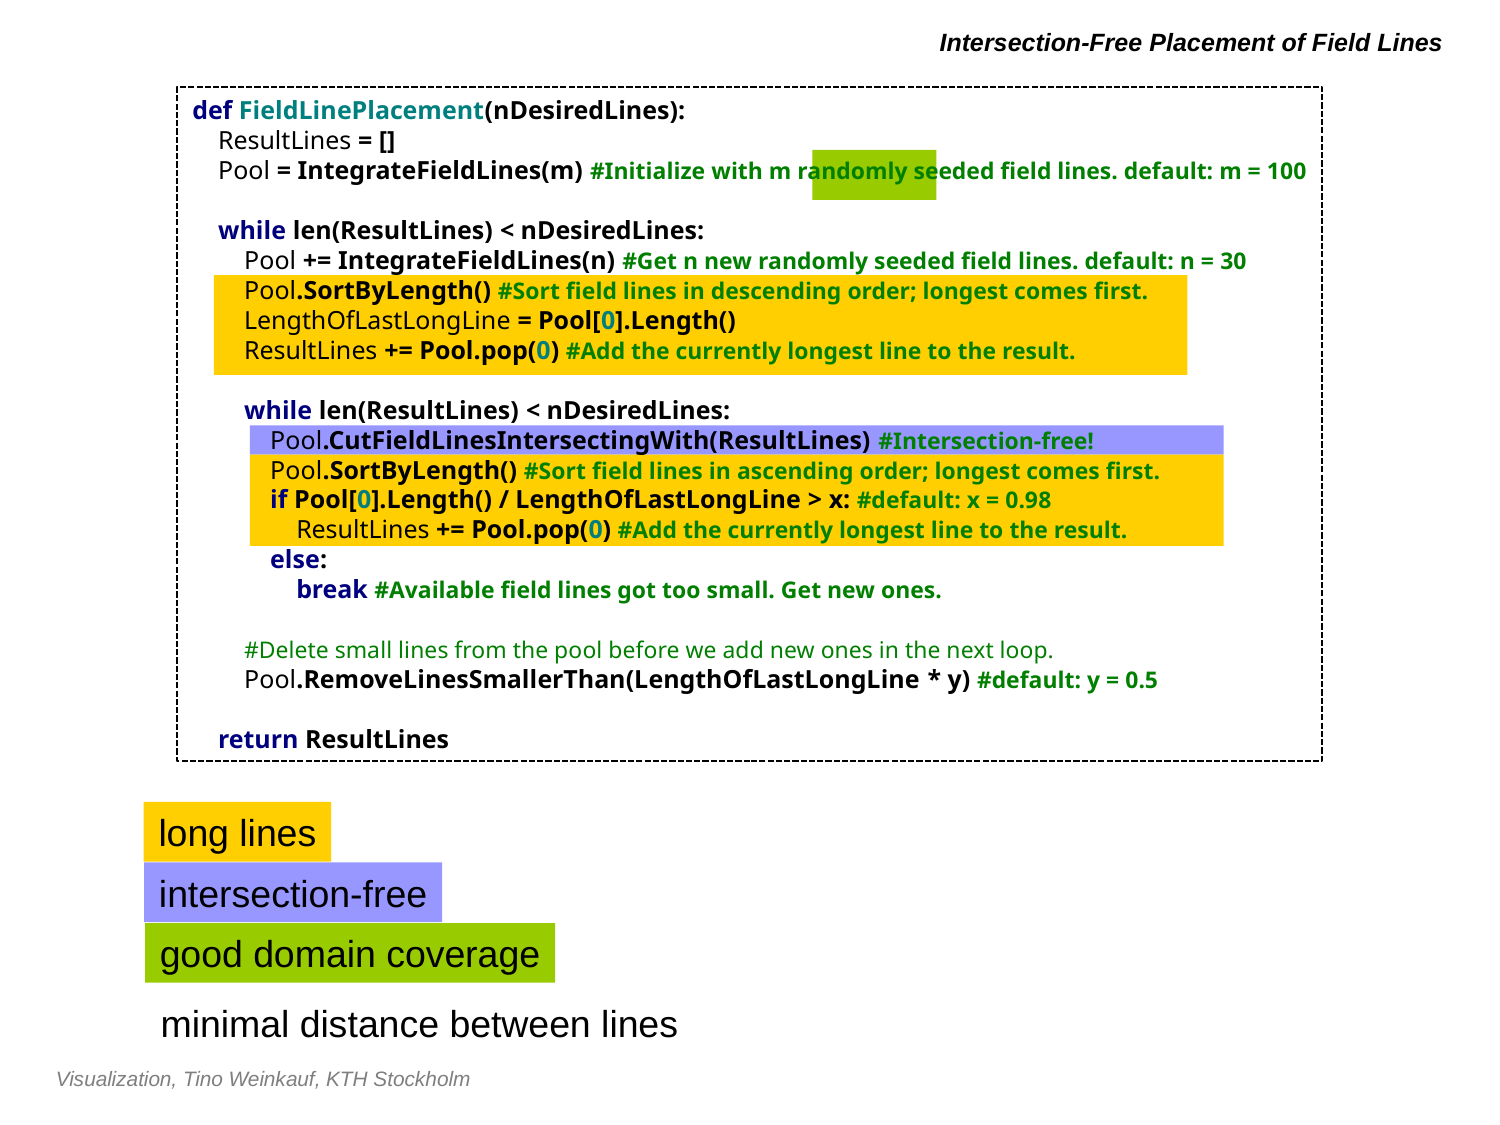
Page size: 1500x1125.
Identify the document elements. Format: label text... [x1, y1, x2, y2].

text_box minimal distance between lines [145, 992, 694, 1053]
text_box def FieldLinePlacement(nDesiredLines): ResultLines = [] Pool = IntegrateFieldLines(m) #Initialize with m randomly seeded field lines. default: m = 100 while len(ResultLines) < nDesiredLines: Pool += IntegrateFieldLines(n) #Get n new randomly seeded field lines. default: n = 30 Pool.SortByLength() #Sort field lines in descending order; longest comes first. LengthOfLastLongLine = Pool[0].Length() ResultLines += Pool.pop(0) #Add the currently longest line to the result. while len(ResultLines) < nDesiredLines: Pool.CutFieldLinesIntersectingWith(ResultLines) #Intersection-free! Pool.SortByLength() #Sort field lines in ascending order; longest comes first. if Pool[0].Length() / LengthOfLastLongLine > x: #default: x = 0.98 ResultLines += Pool.pop(0) #Add the currently longest line to the result. else: break #Available field lines got too small. Get new ones. #Delete small lines from the pool before we add new ones in the next loop. Pool.RemoveLinesSmallerThan(LengthOfLastLongLine * y) #default: y = 0.5 return ResultLines [177, 87, 1323, 761]
text_box good domain coverage [145, 923, 556, 983]
text_box long lines [143, 801, 332, 862]
text_box intersection-free [144, 862, 443, 923]
title Intersection-Free Placement of Field Lines [237, 18, 1460, 67]
